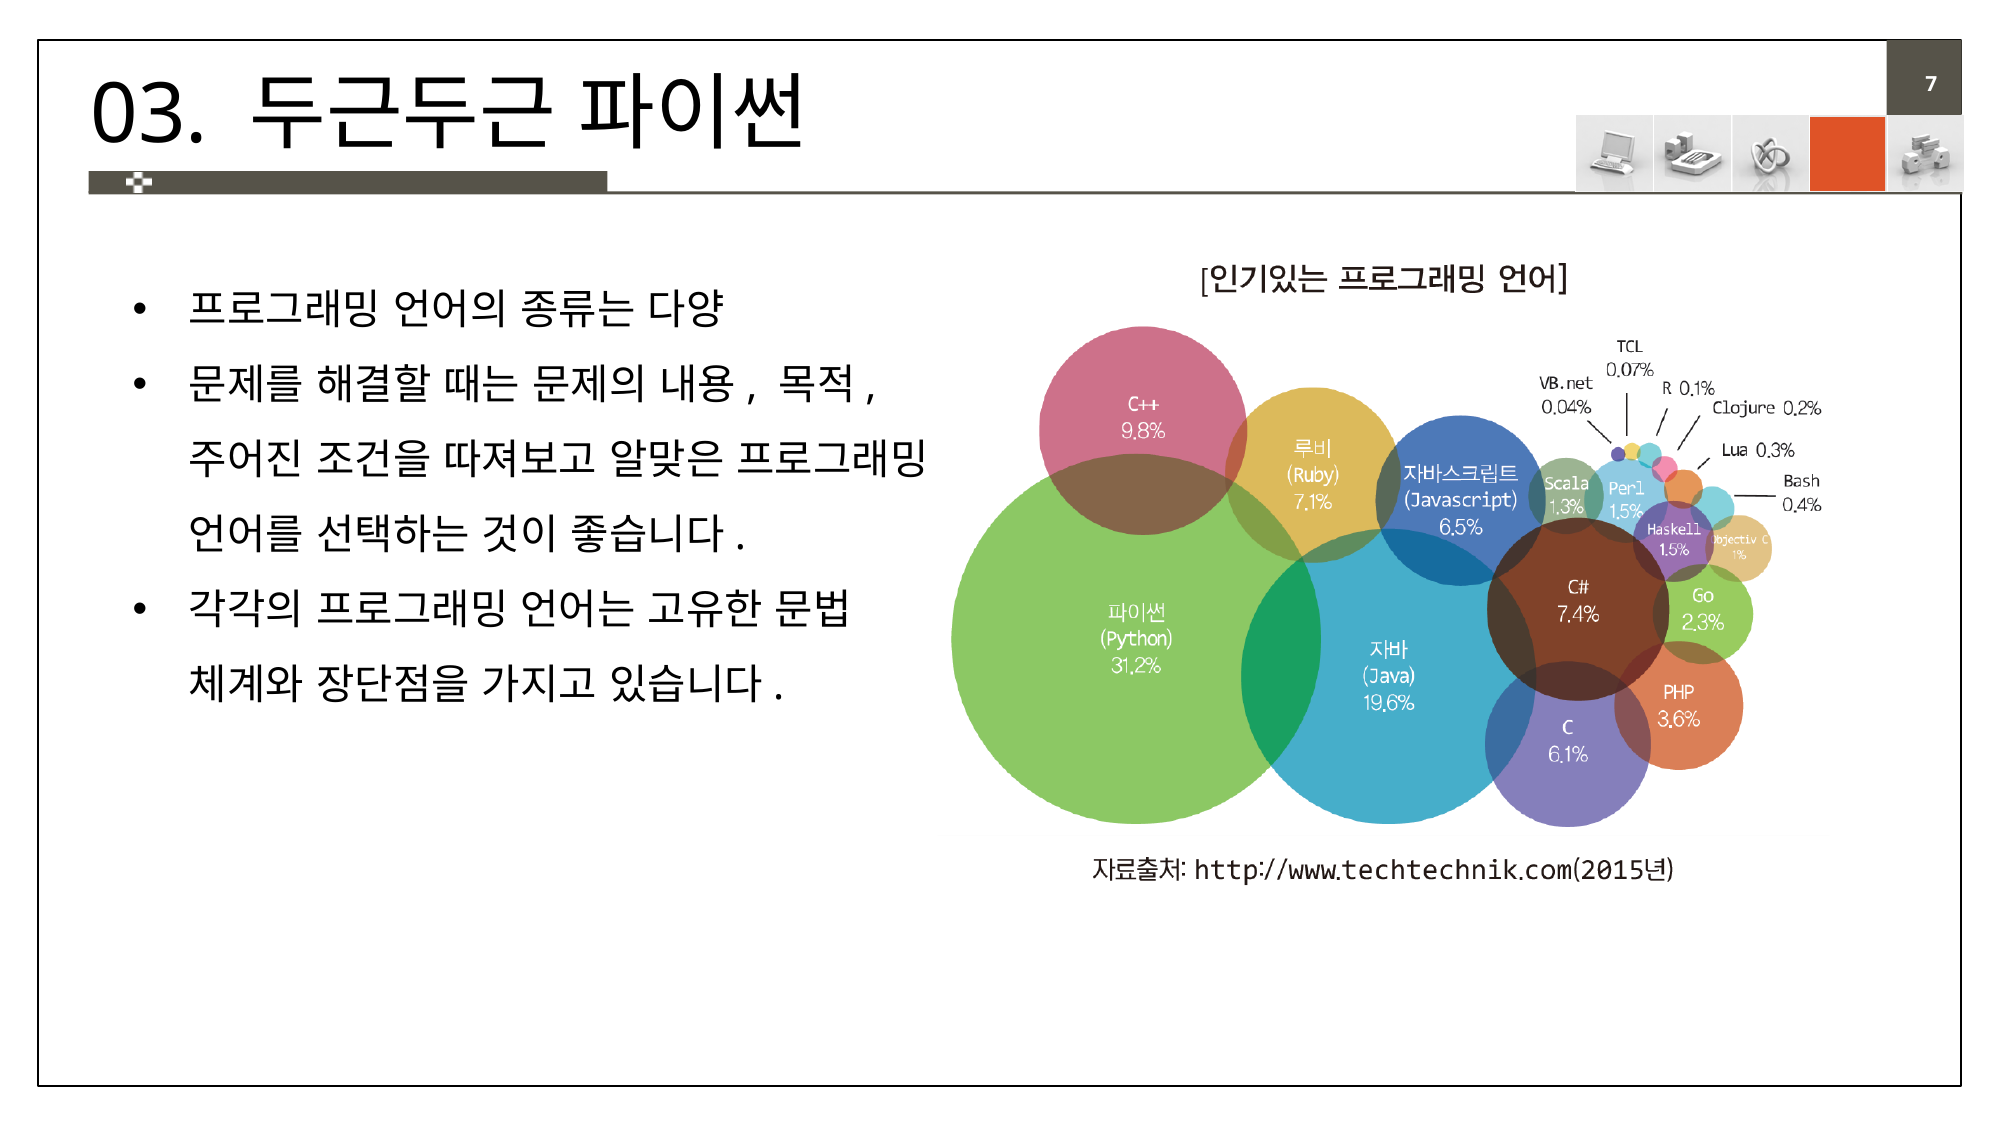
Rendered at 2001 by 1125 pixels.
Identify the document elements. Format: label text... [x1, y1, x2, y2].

picture [1808, 114, 1964, 192]
text_box 프로그래밍 언어의 종류는 다양 문제를 해결할 때는 문제의 내용, 목적, 주어진 조건을 따져보고 알맞은 프로그래밍 언어를 선택하는 것이 좋습니다. 각각의 프로그래밍 언어는 고유한 문법 체계와 장단점을 가지고 있습니다. [117, 250, 869, 716]
picture [869, 250, 1922, 942]
title 03. 두근두근 파이썬 [76, 62, 1808, 208]
